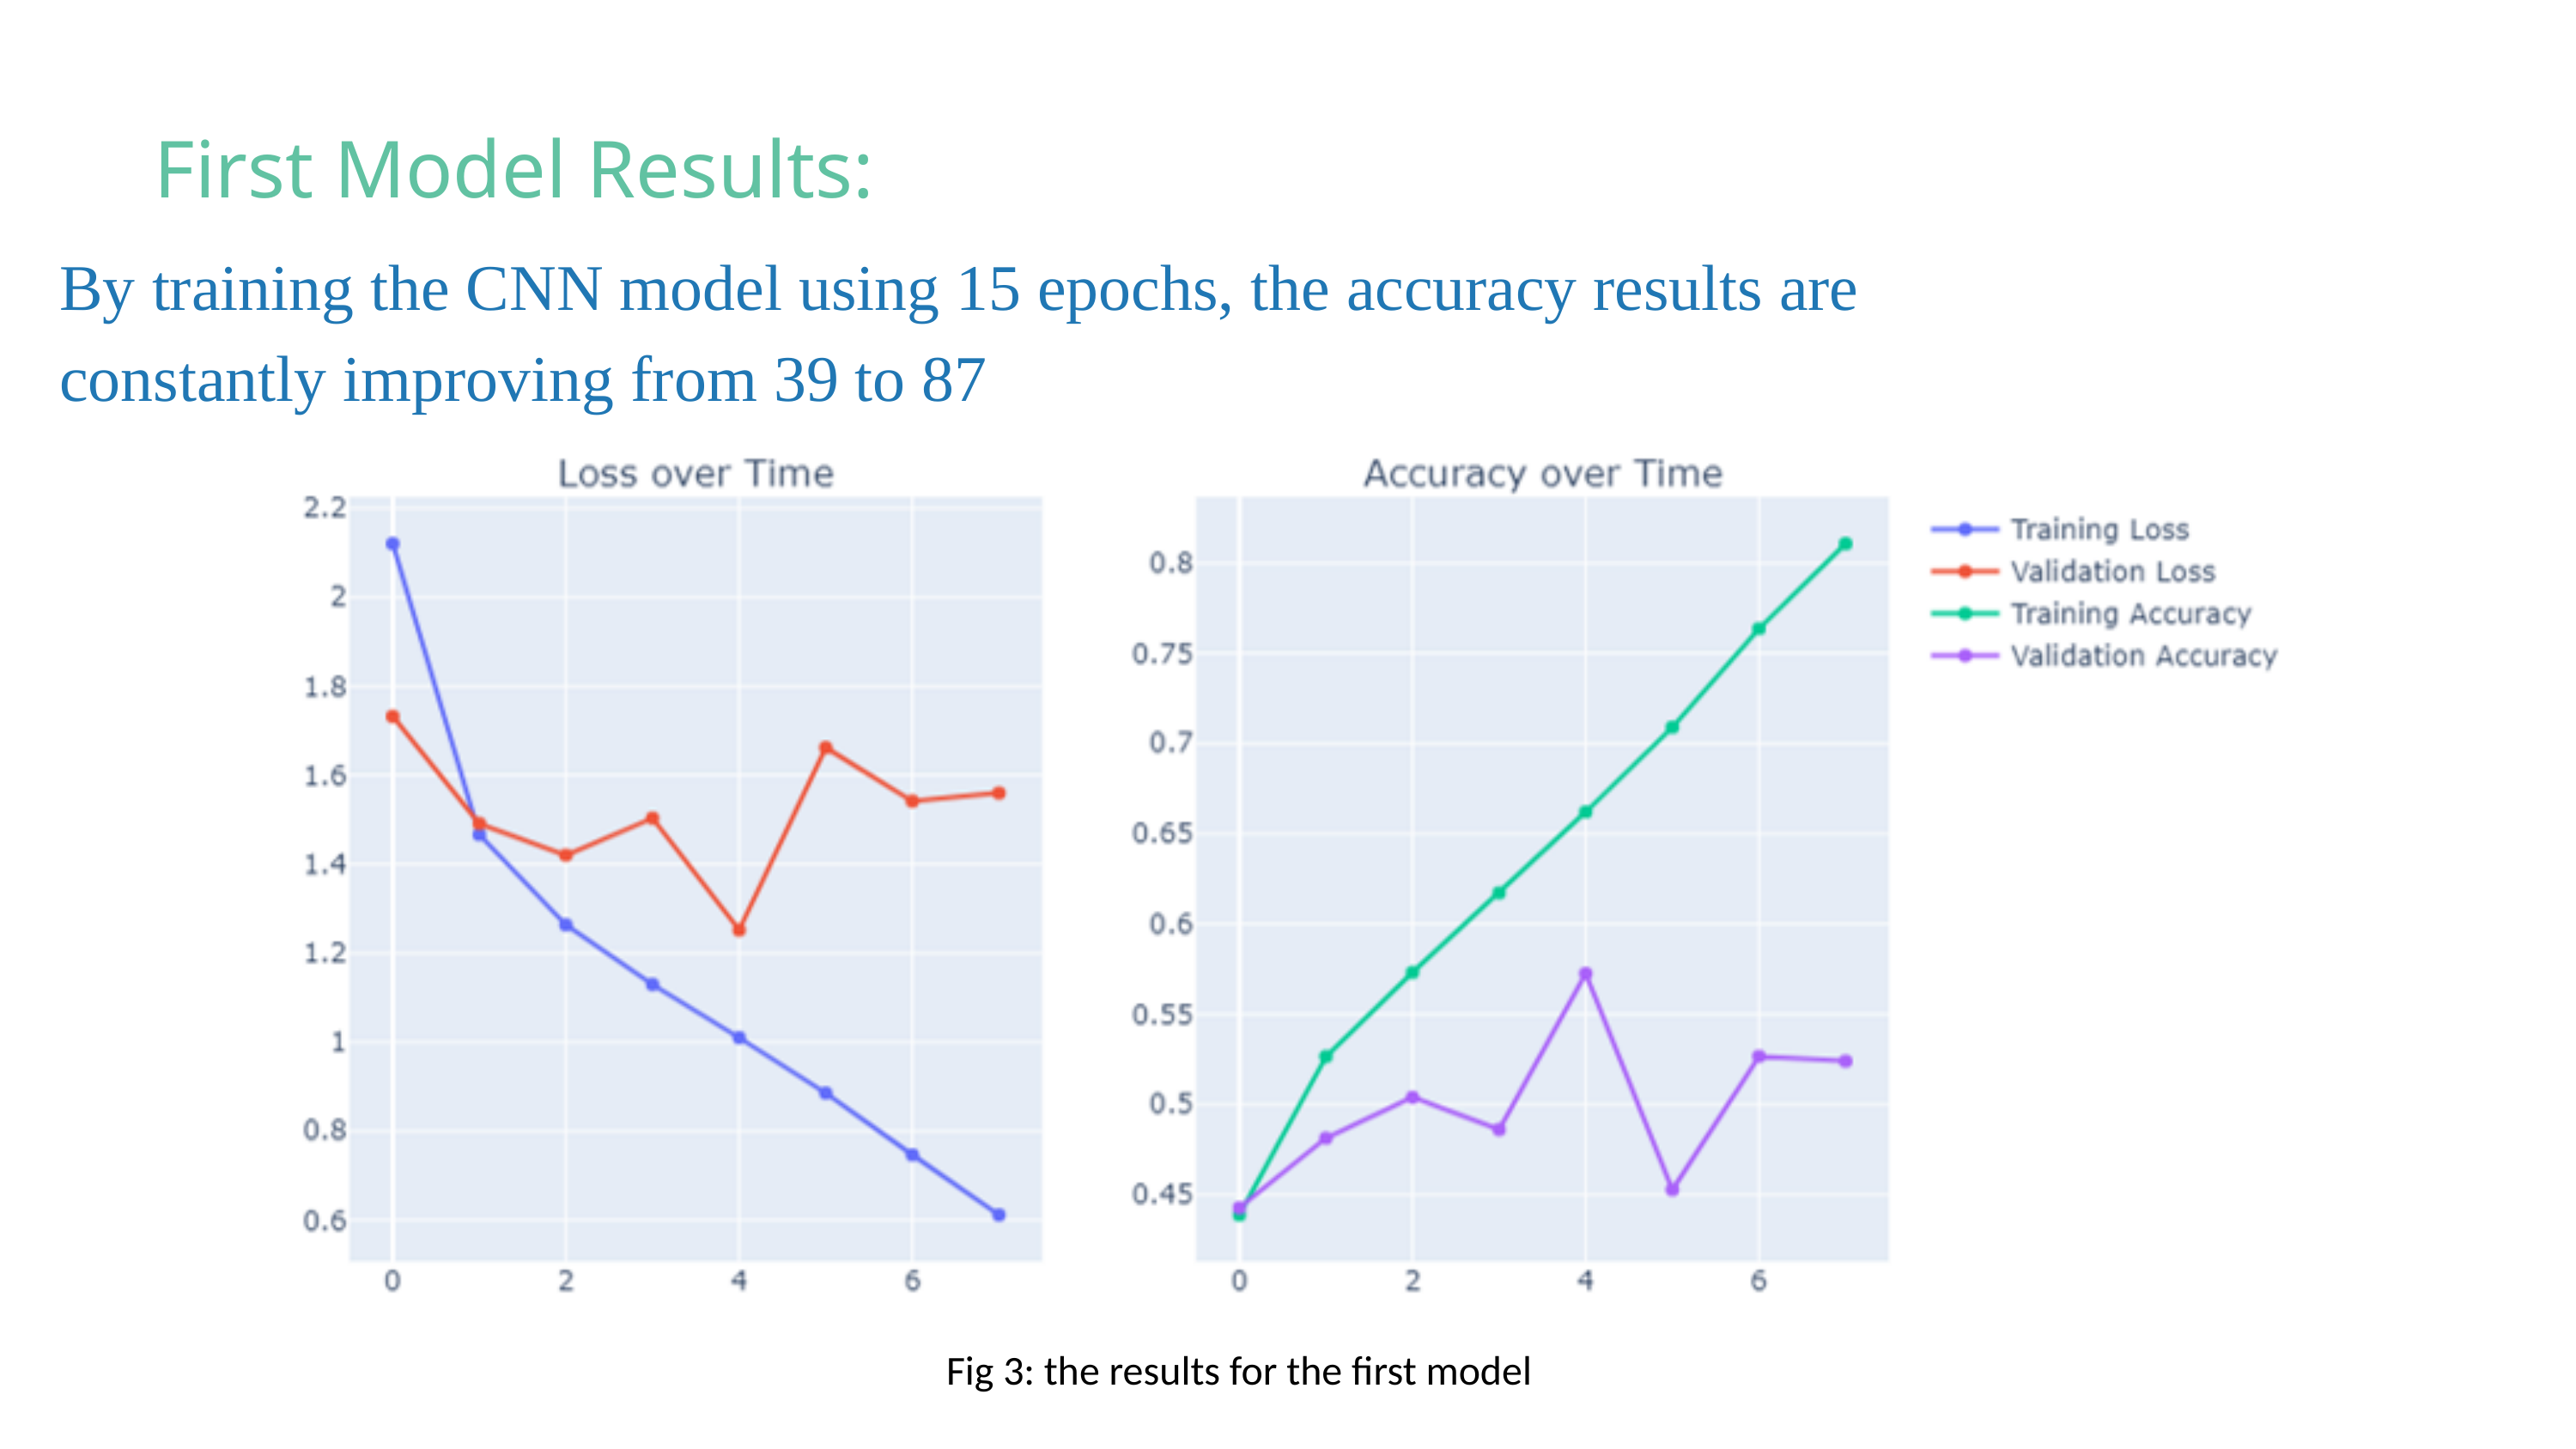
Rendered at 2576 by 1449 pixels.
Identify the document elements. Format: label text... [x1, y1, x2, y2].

text_box Fig 3: the results for the first model [708, 1337, 1771, 1400]
text_box First Model Results: [0, 68, 1106, 214]
picture [269, 422, 2307, 1323]
text_box By training the CNN model using 15 epochs, the accuracy results are constantly improving from 39 to 87 [59, 232, 2010, 415]
